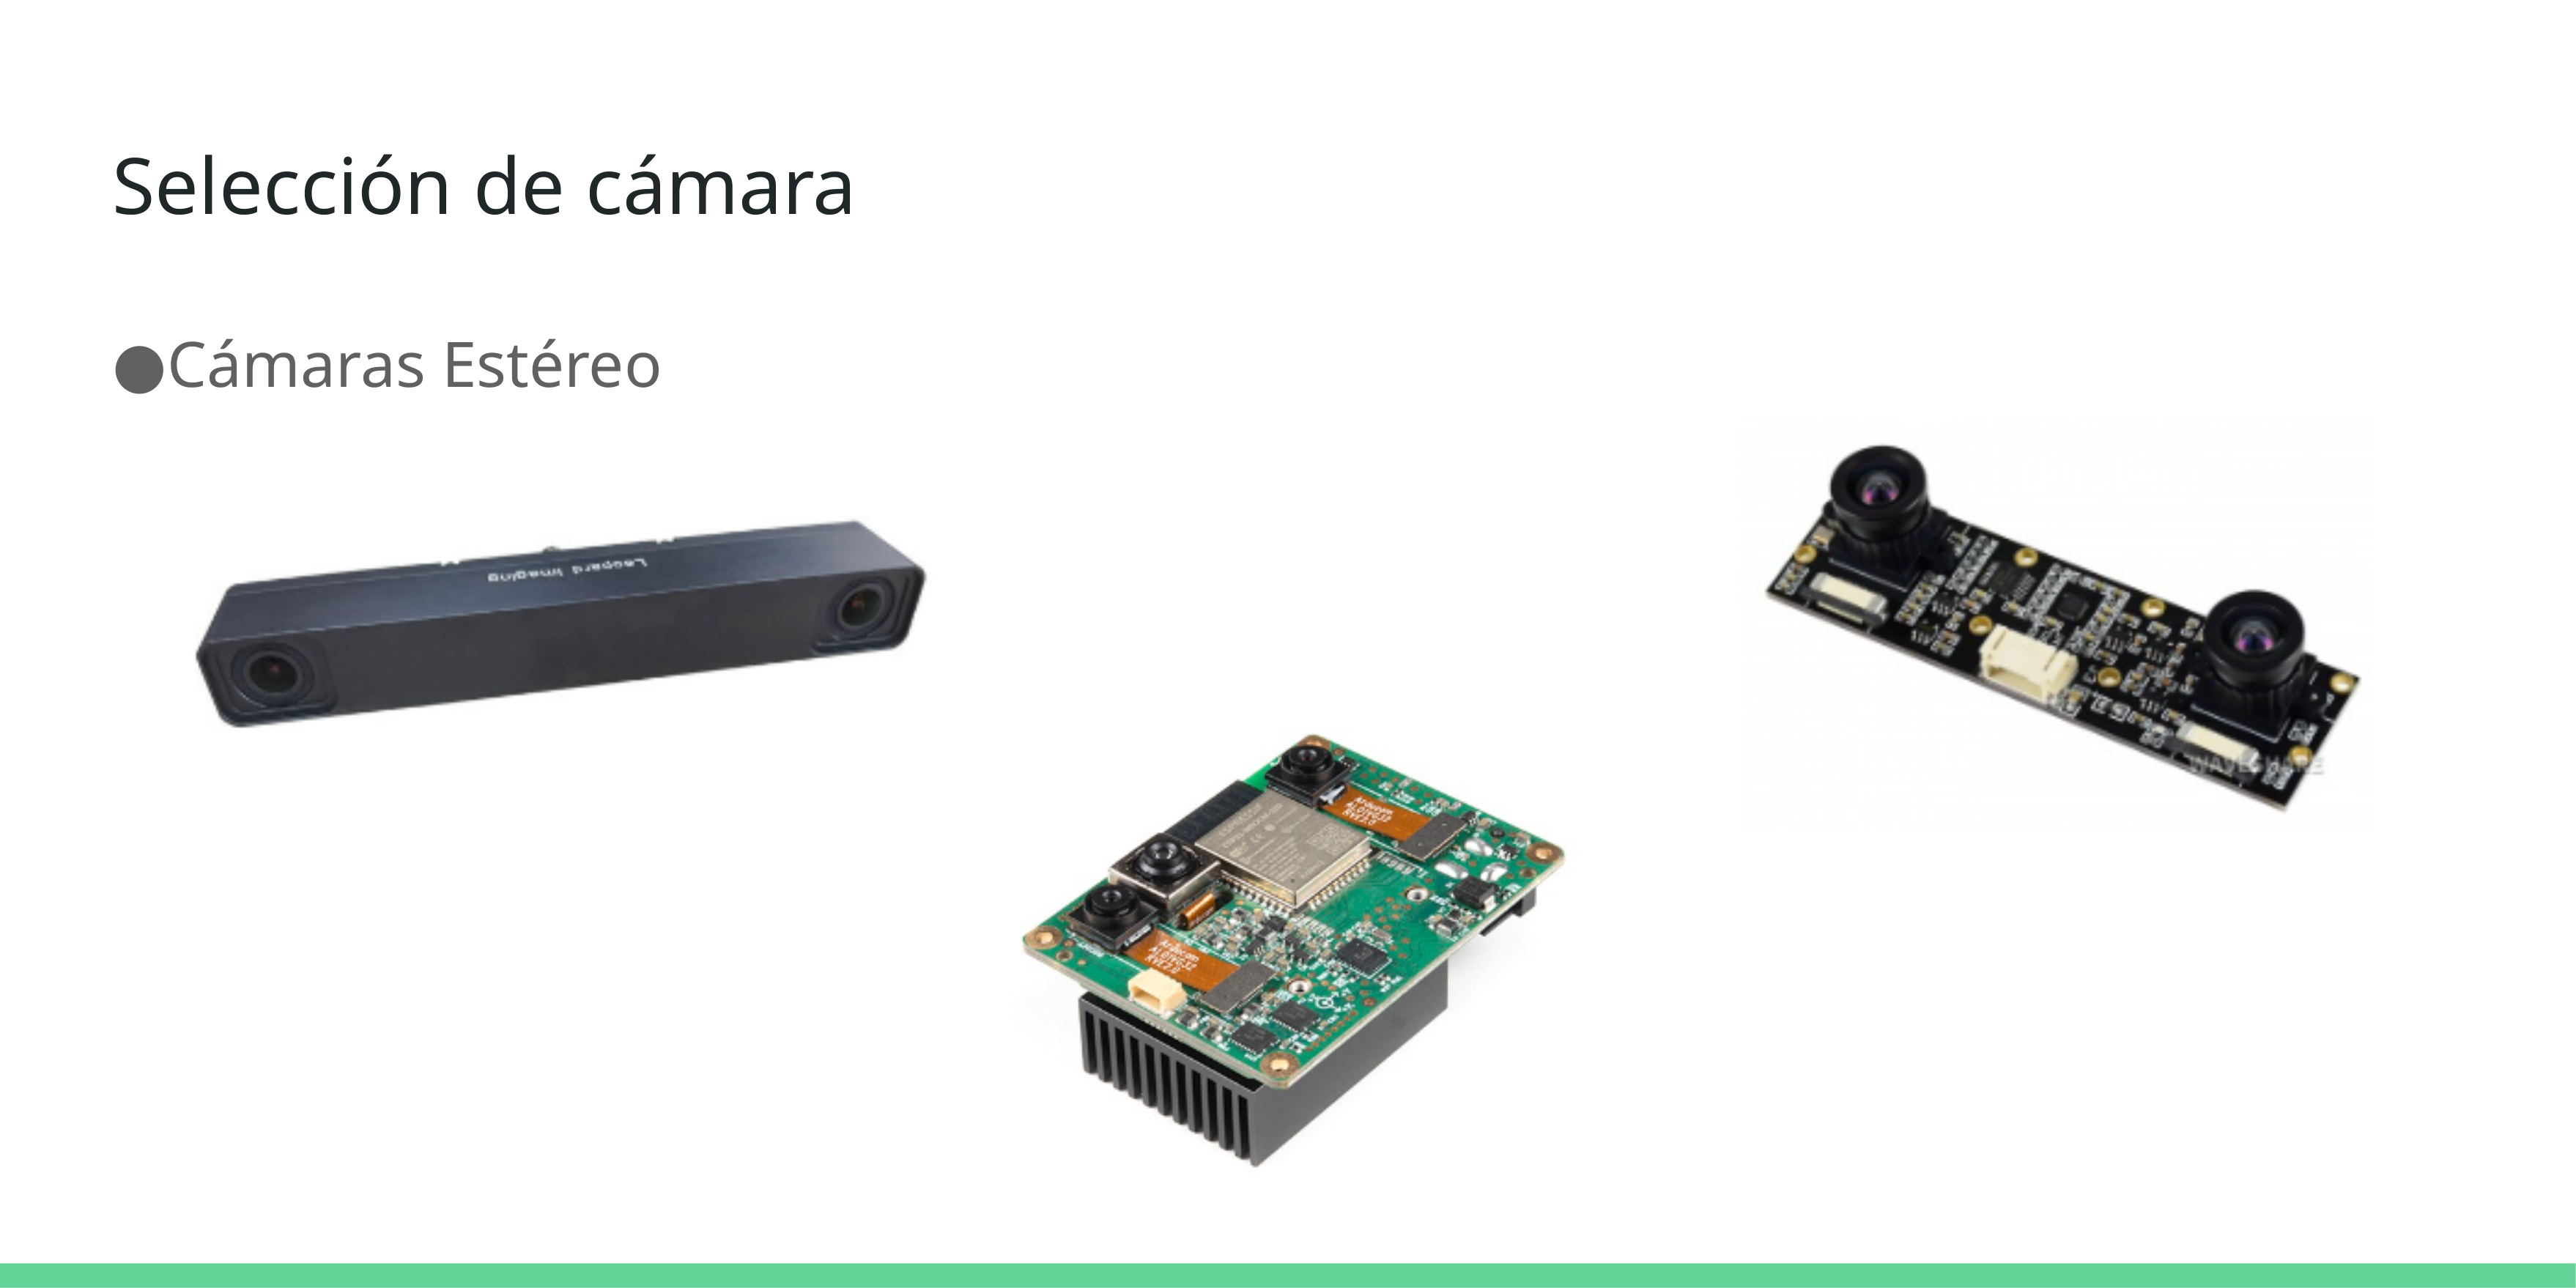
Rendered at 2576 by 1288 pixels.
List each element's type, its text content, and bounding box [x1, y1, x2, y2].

picture [177, 495, 962, 756]
list Cámaras Estéreo [87, 288, 2488, 1144]
title Selección de cámara [87, 111, 2488, 255]
picture [1739, 417, 2375, 834]
picture [970, 693, 1605, 1179]
